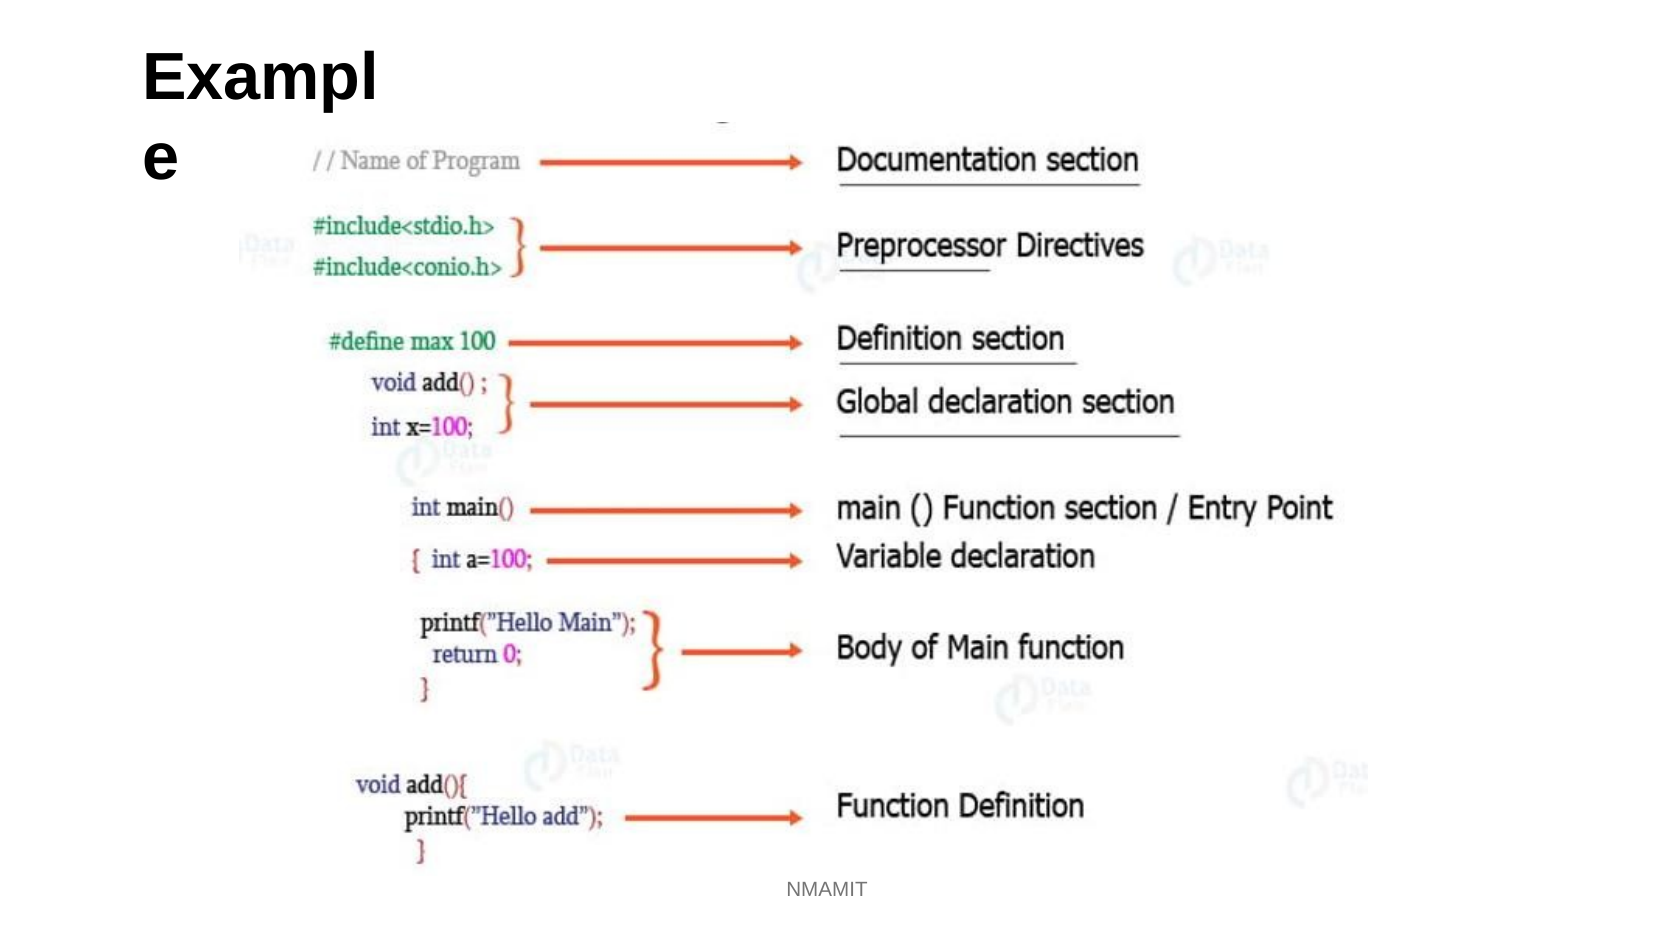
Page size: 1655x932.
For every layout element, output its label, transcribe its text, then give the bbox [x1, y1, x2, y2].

picture [239, 122, 1369, 876]
footer NMAMIT [547, 884, 1107, 913]
text_box Example [127, 25, 423, 201]
